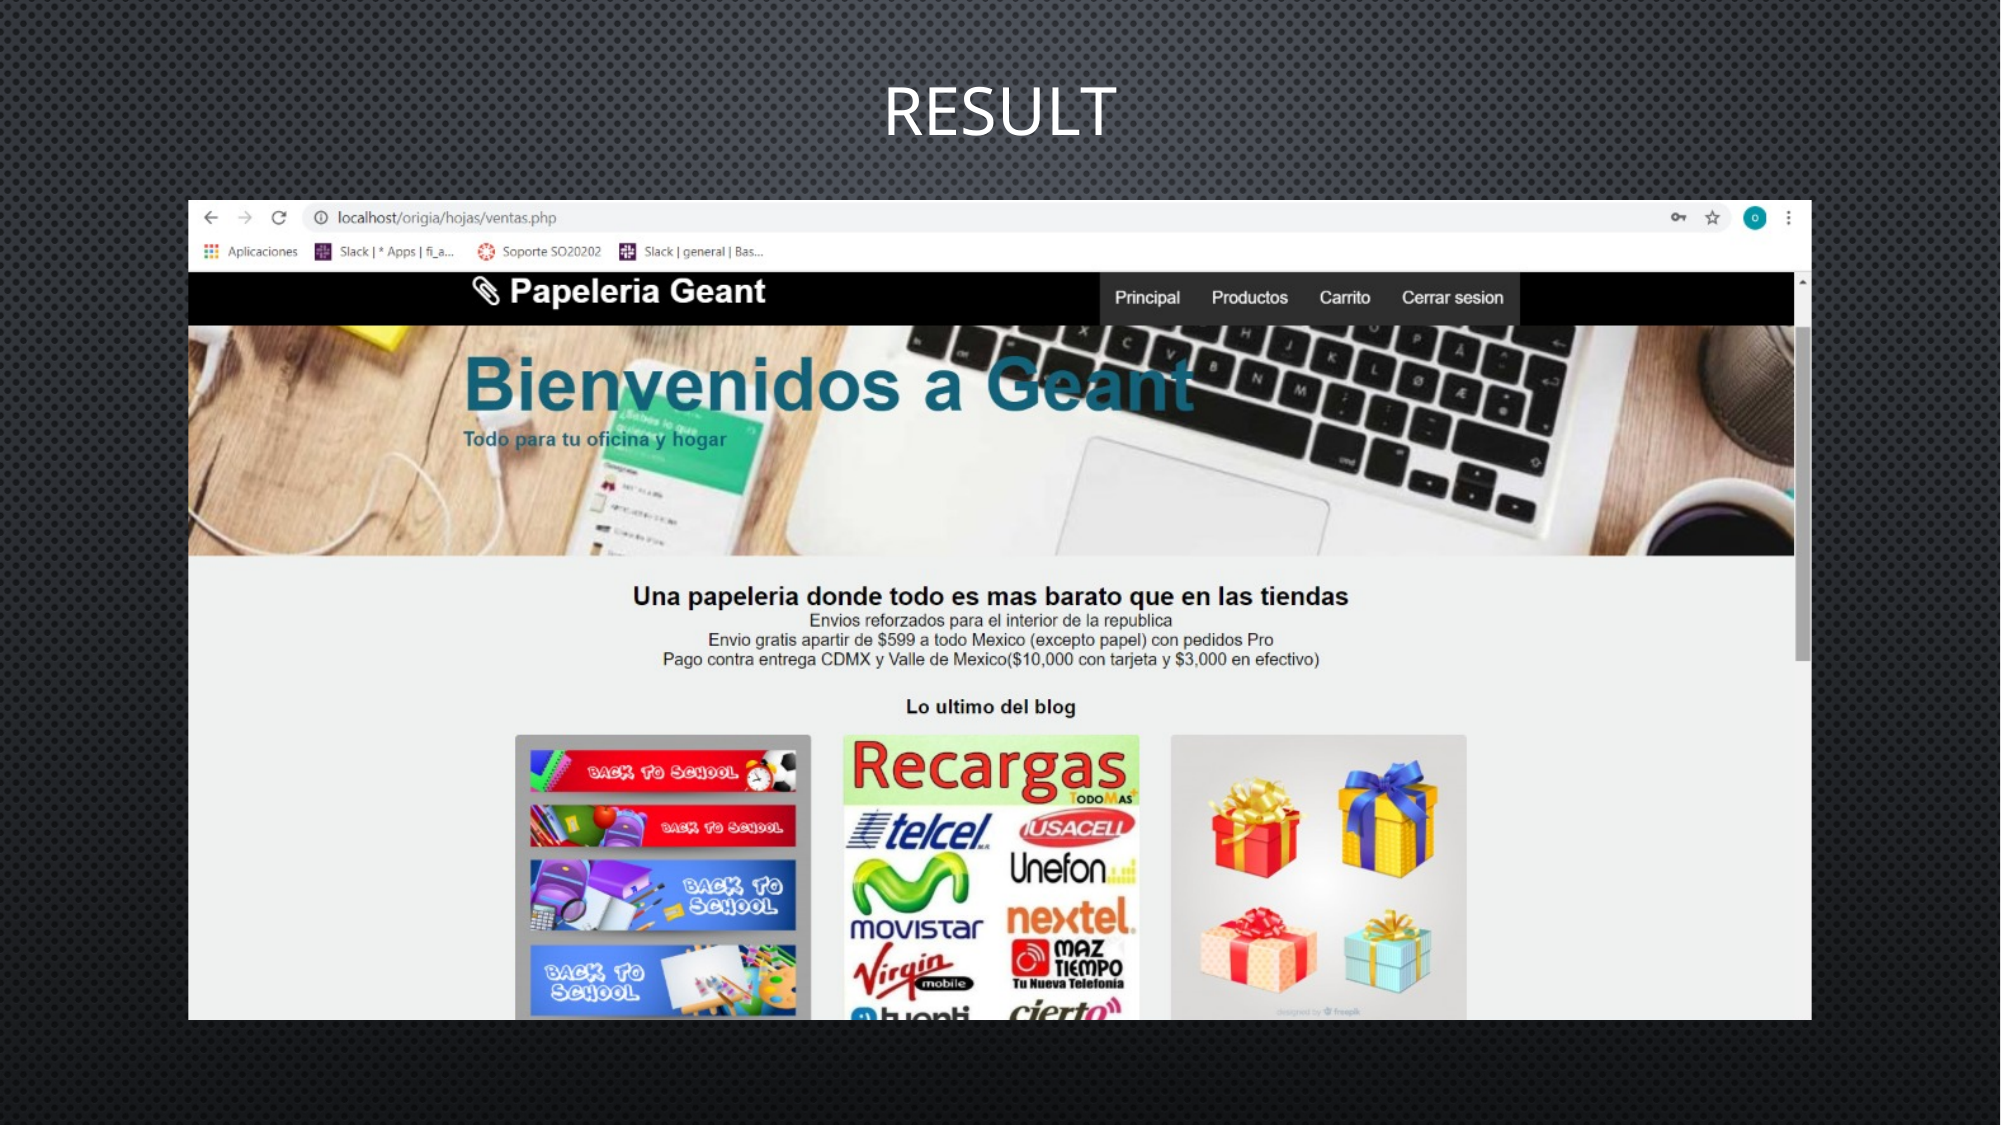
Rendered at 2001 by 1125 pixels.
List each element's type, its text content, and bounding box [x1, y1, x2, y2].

picture [188, 199, 1812, 1020]
title Result [137, 0, 1863, 218]
